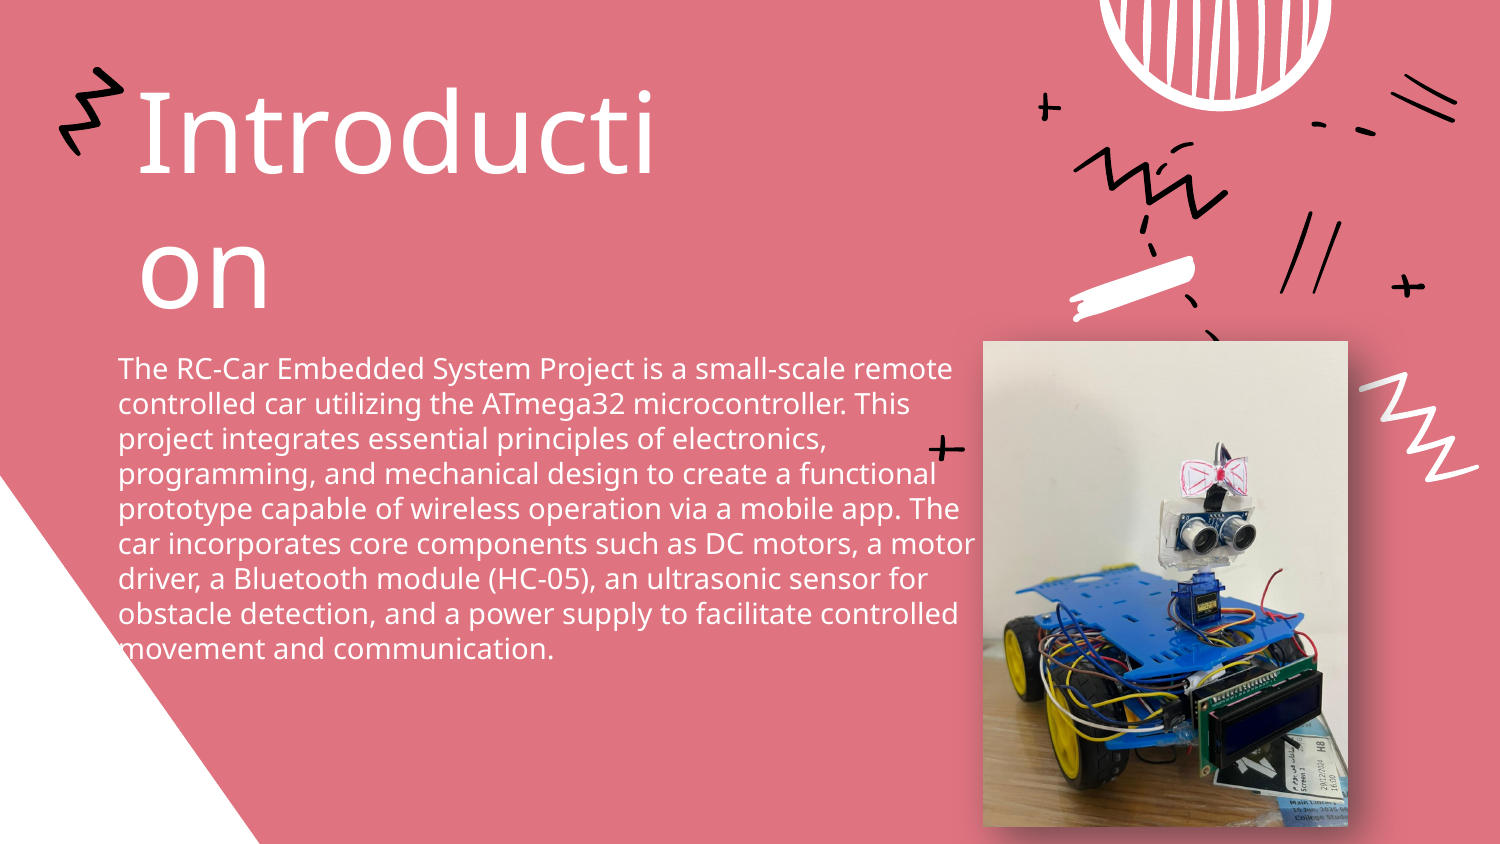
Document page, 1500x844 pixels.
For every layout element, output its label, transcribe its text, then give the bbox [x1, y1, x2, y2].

title Introduction [121, 127, 731, 266]
subtitle The RC-Car Embedded System Project is a small-scale remote controlled car utilizing the ATmega32 microcontroller. This project integrates essential principles of electronics, programming, and mechanical design to create a functional prototype capable of wireless operation via a mobile app. The car incorporates core components such as DC motors, a motor driver, a Bluetooth module (HC-05), an ultrasonic sensor for obstacle detection, and a power supply to facilitate controlled movement and communication. [102, 335, 987, 821]
picture [983, 340, 1348, 827]
